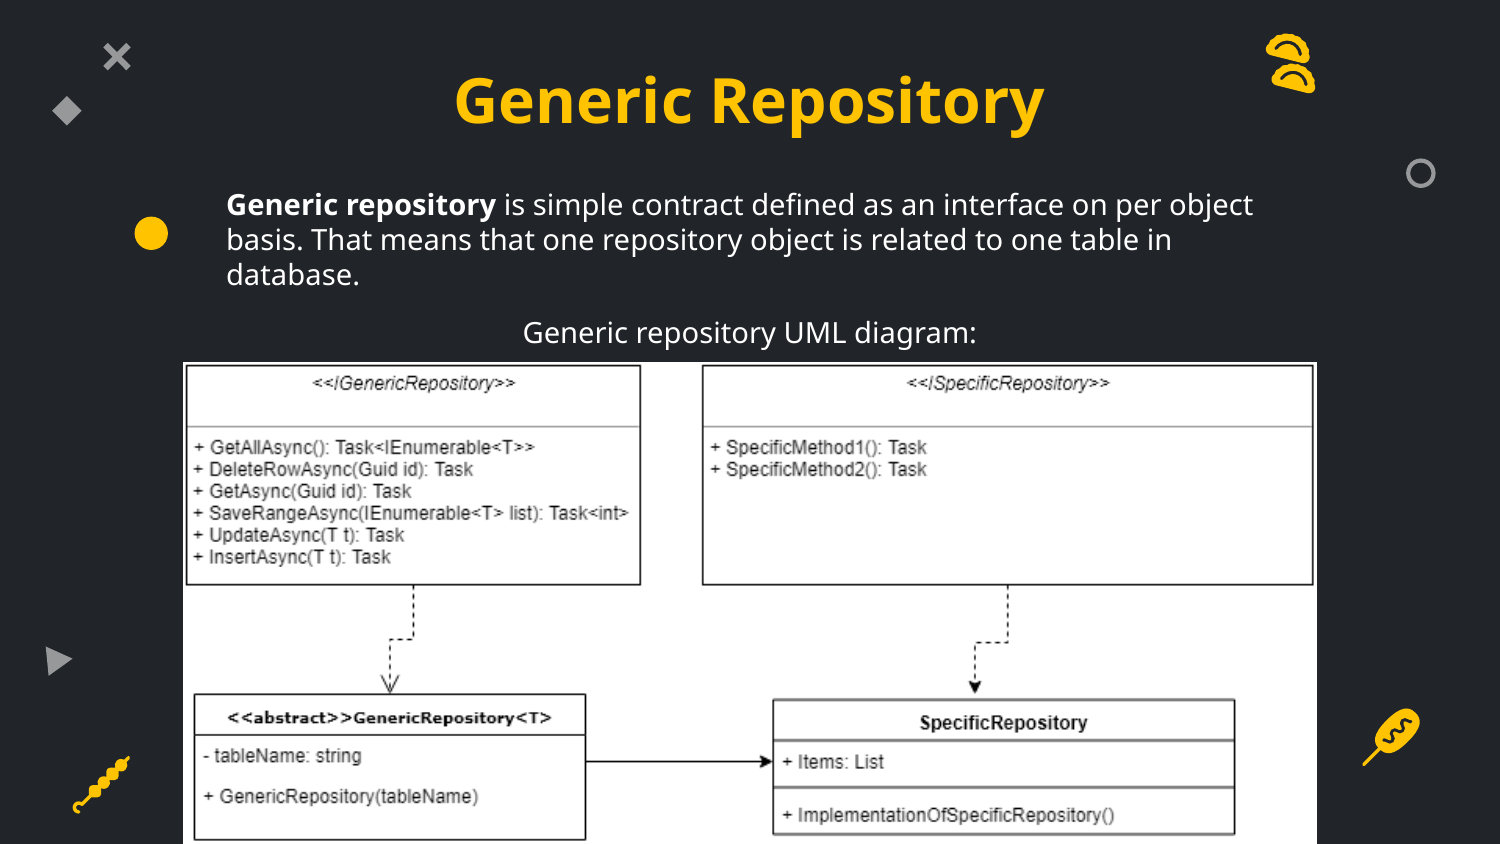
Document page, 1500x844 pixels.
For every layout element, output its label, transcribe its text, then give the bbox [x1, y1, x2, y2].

picture [183, 362, 1317, 844]
text_box Generic repository is simple contract defined as an interface on per object basis. That means that one repository object is related to one table in database. [210, 178, 1289, 299]
text_box [137, 307, 507, 844]
title Generic Repository [118, 46, 1382, 125]
text_box [134, 216, 168, 250]
text_box Generic repository UML diagram: [507, 307, 993, 360]
text_box [993, 307, 1402, 844]
